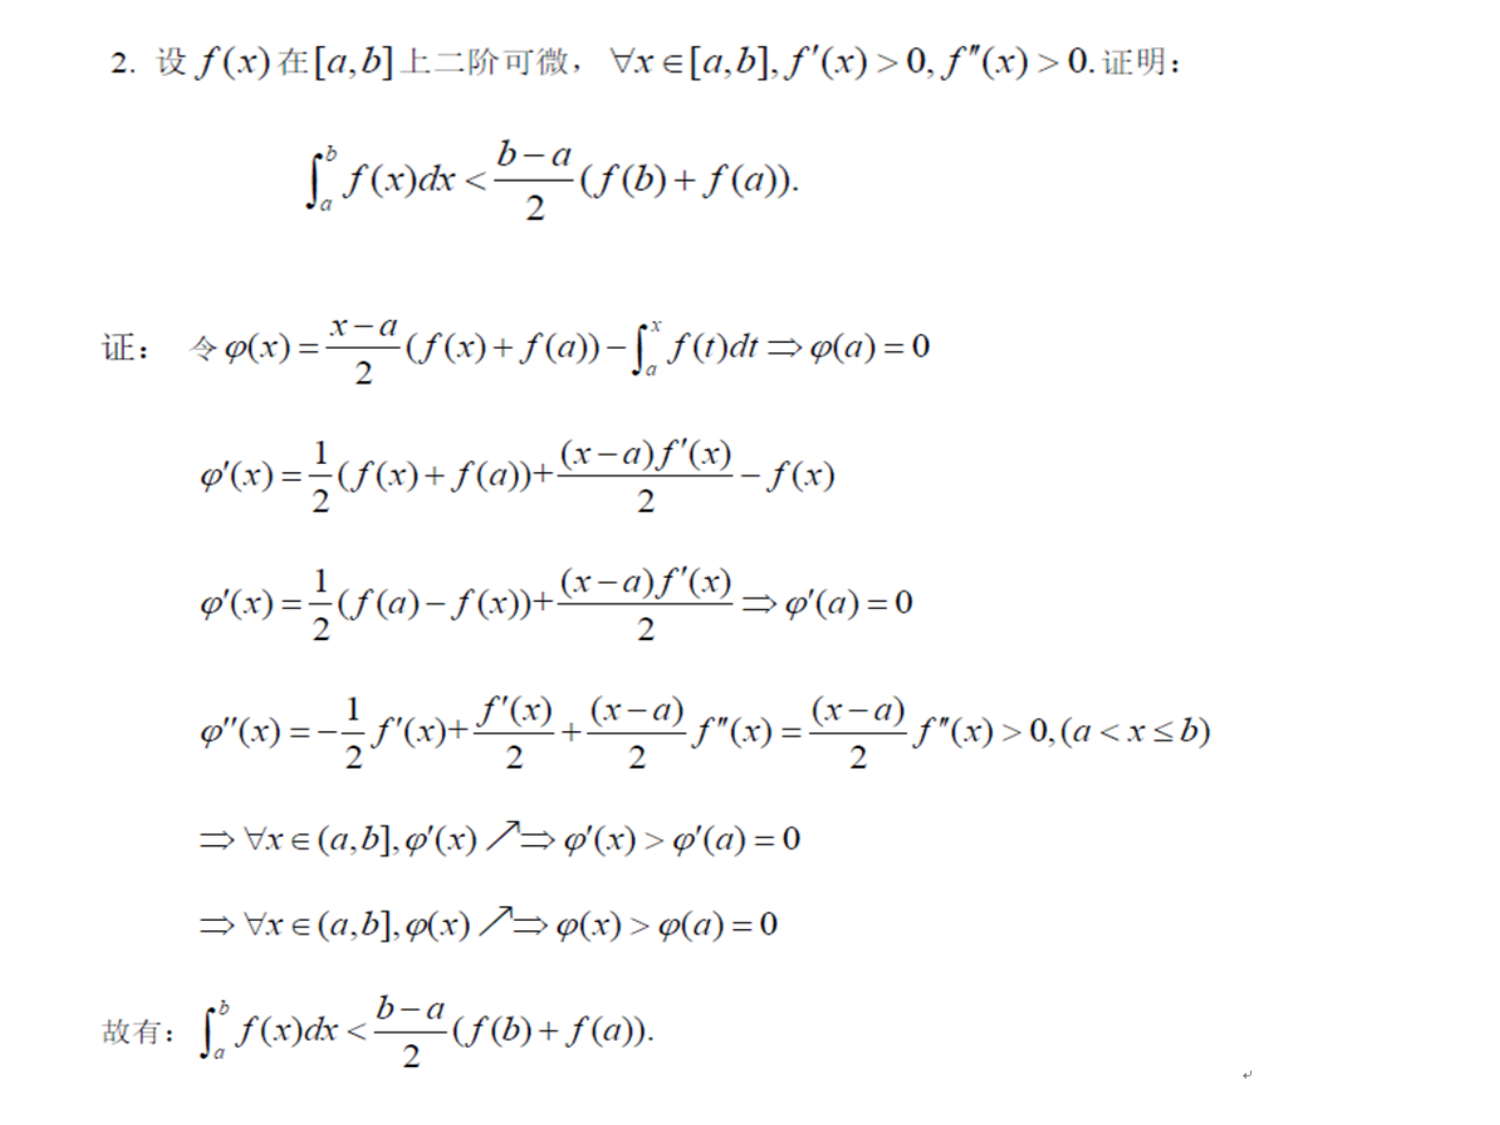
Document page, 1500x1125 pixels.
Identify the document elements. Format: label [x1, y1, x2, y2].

picture [64, 30, 1318, 1081]
